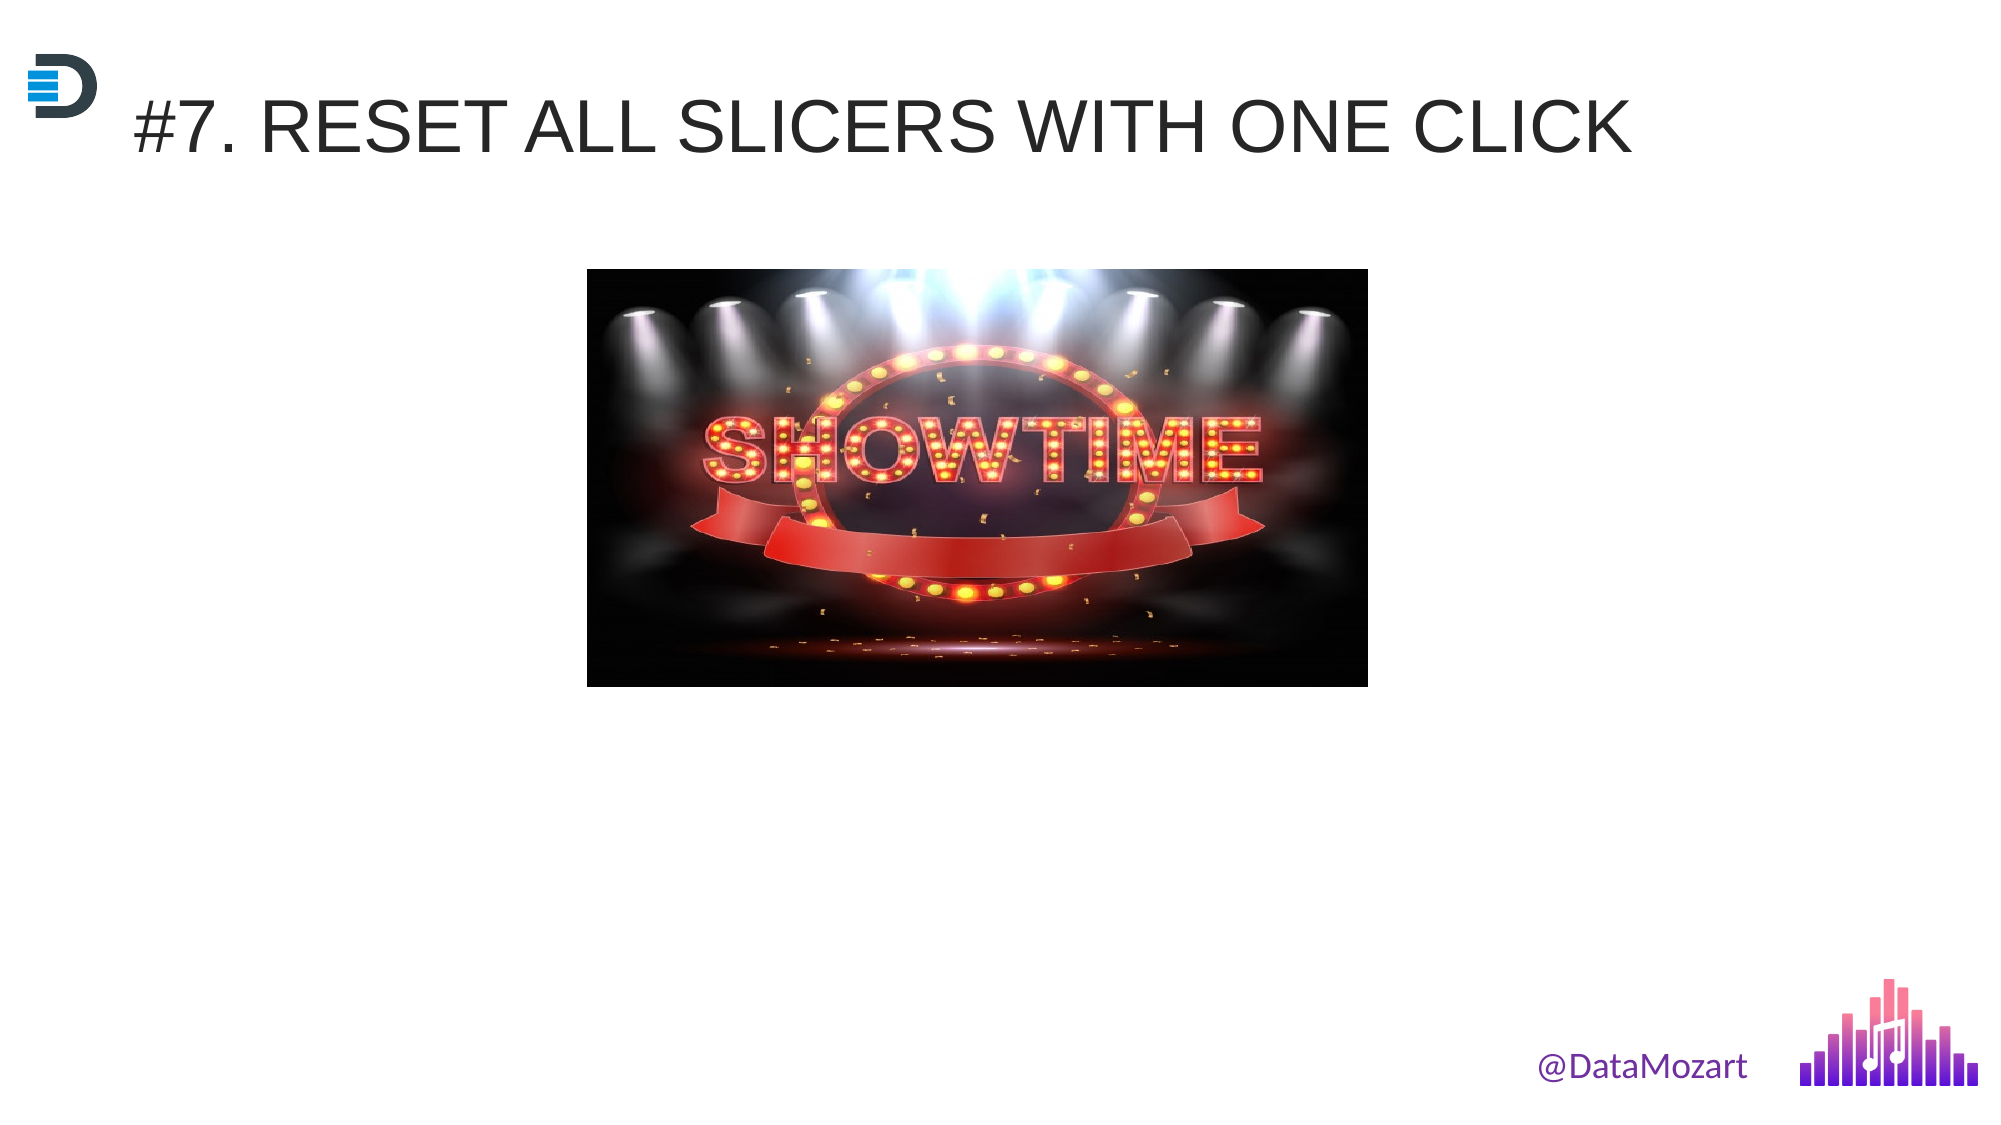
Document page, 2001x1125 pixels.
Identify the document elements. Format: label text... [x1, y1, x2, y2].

picture [1800, 979, 1978, 1086]
title #7. RESET ALL SLICERS WITH ONE CLICK [83, 26, 1687, 231]
picture [587, 269, 1368, 688]
text_box @DataMozart [1520, 1033, 1764, 1094]
picture [9, 33, 116, 139]
